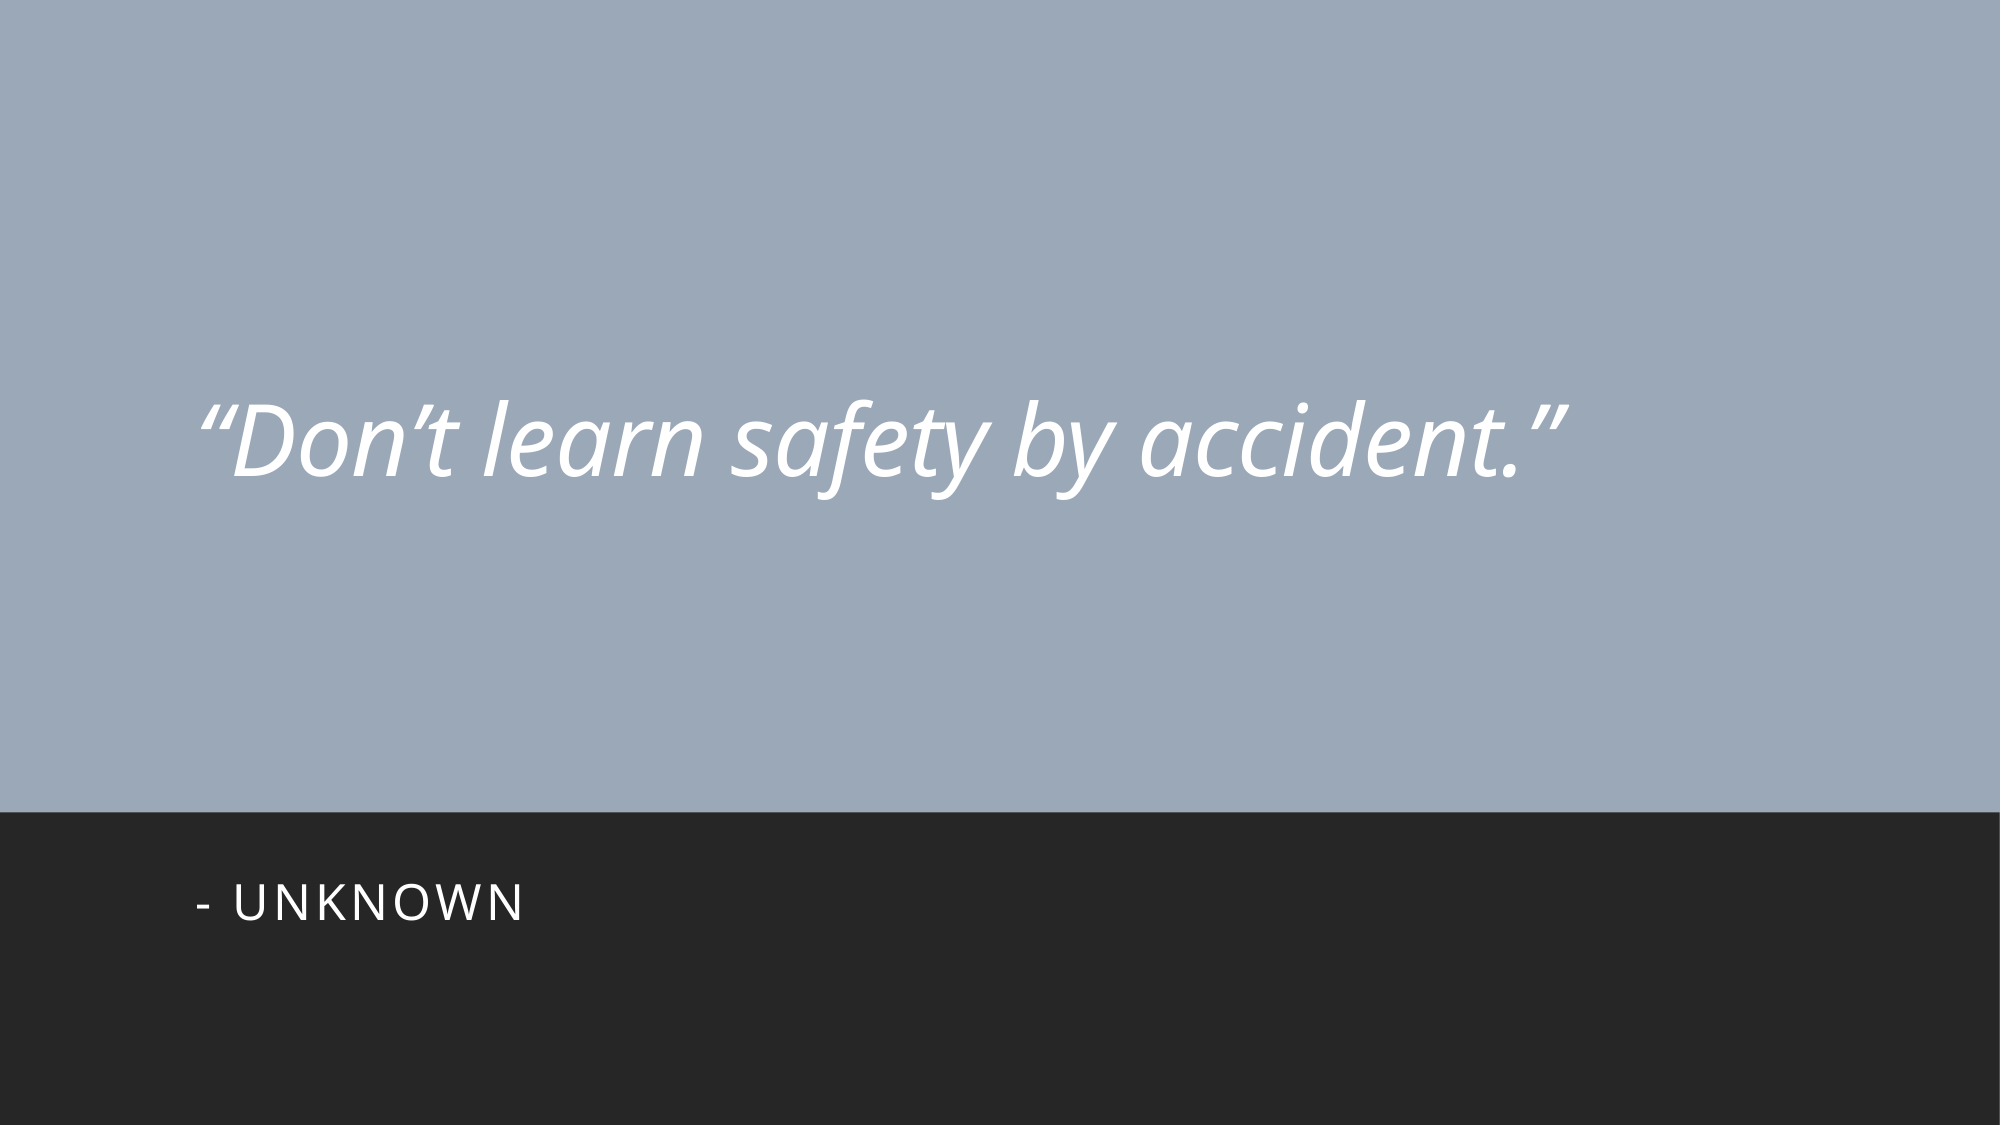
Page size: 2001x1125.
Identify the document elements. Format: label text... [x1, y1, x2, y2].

text_box [0, 0, 2000, 811]
text_box [0, 811, 2000, 1125]
subtitle - Unknown [180, 857, 1831, 1045]
title “Don’t learn safety by accident.” [180, 124, 1830, 763]
